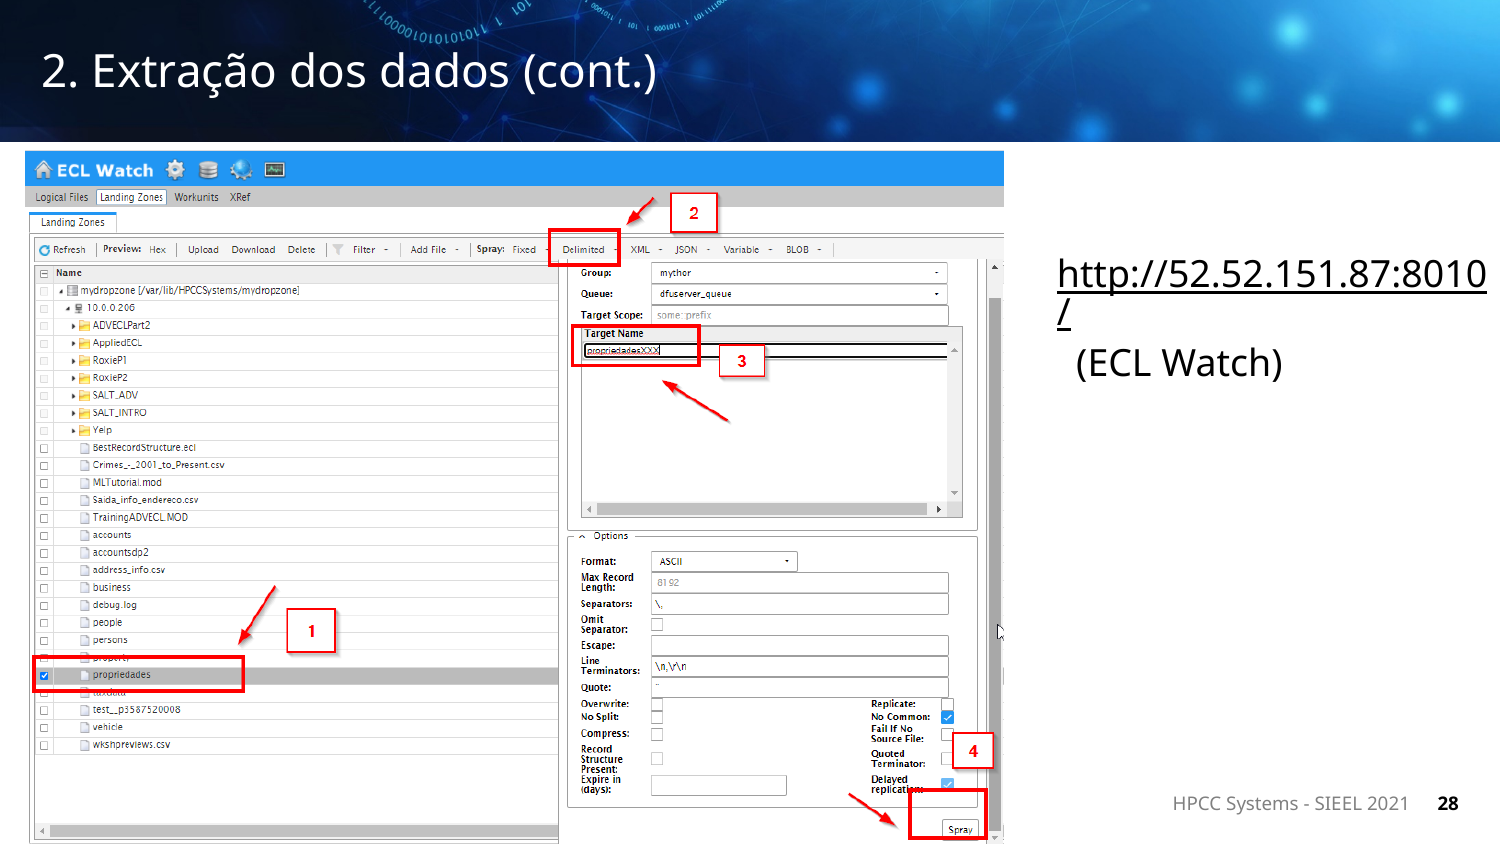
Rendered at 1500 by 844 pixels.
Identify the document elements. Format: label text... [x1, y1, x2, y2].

footer HPCC Systems - SIEEL 2021 [1004, 781, 1410, 827]
slide_number 28 [1410, 781, 1459, 827]
text_box [41, 105, 1332, 718]
text_box http://52.52.151.87:8010/ (ECL Watch) [1042, 243, 1500, 354]
title 2. Extração dos dados (cont.) [41, 48, 1458, 156]
picture [25, 147, 1004, 844]
picture [0, 0, 1500, 142]
